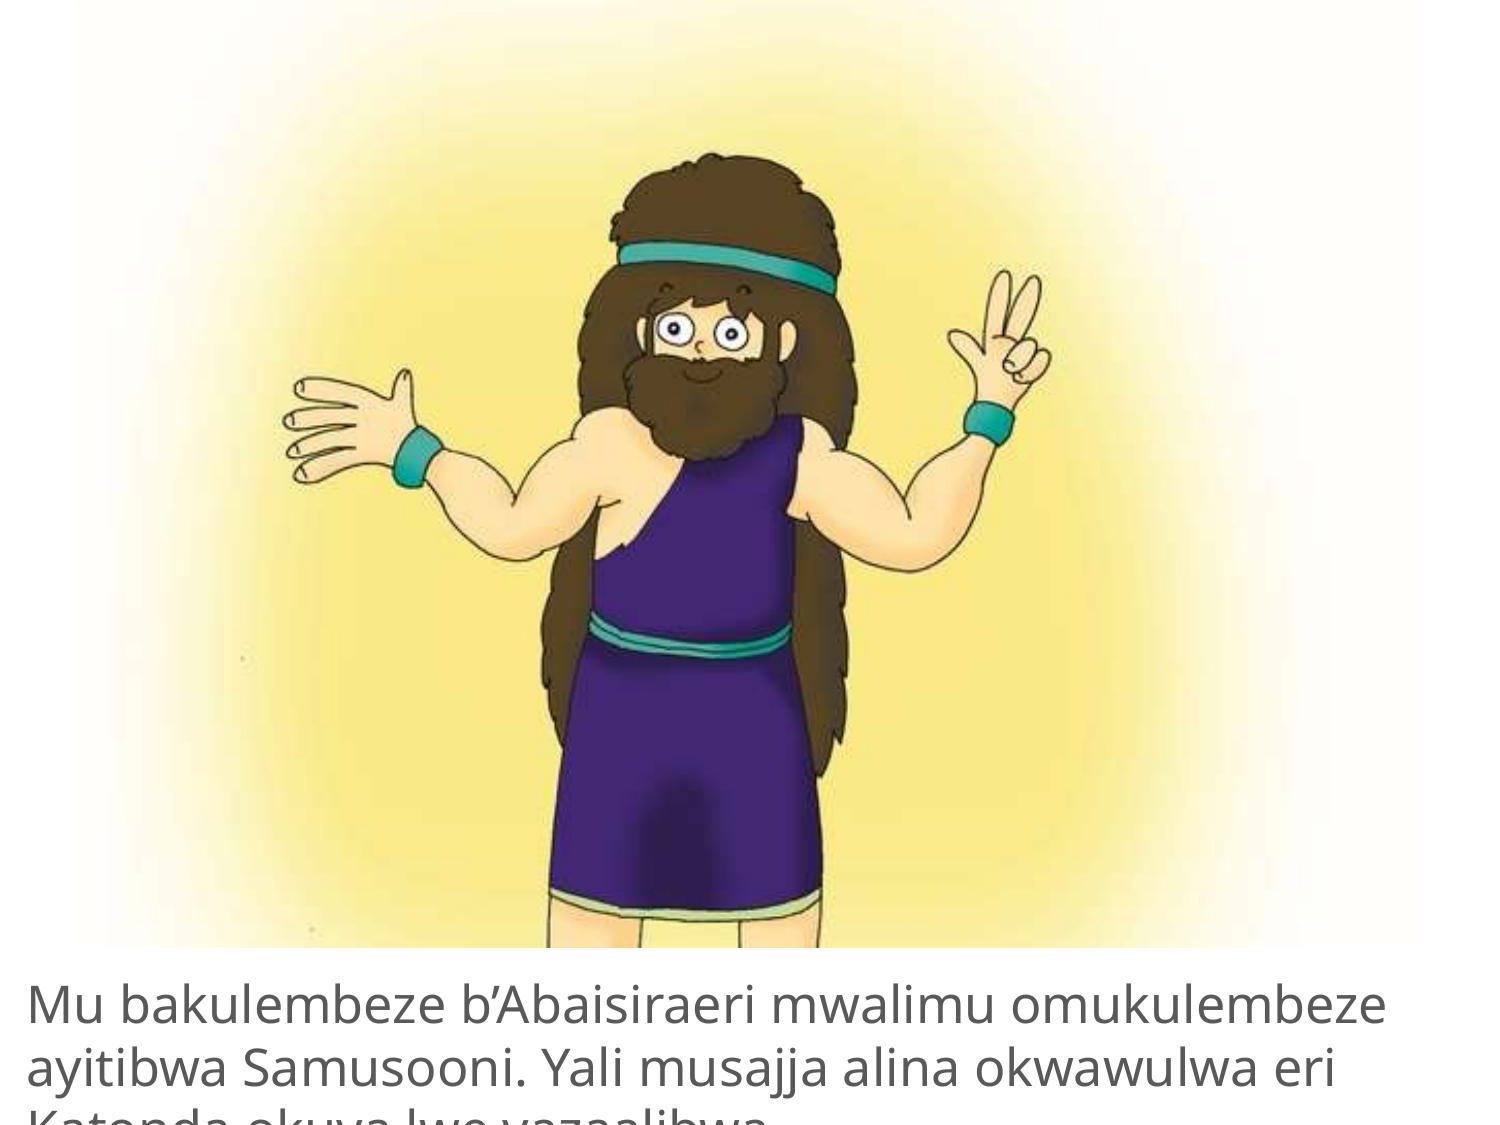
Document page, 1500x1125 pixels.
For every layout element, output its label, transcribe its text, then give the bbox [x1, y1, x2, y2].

picture [76, 0, 1418, 948]
text_box Mu bakulembeze b’Abaisiraeri mwalimu omukulembeze ayitibwa Samusooni. Yali musajja alina okwawulwa eri Katonda okuva lwe yazaalibwa. [11, 964, 1483, 1125]
